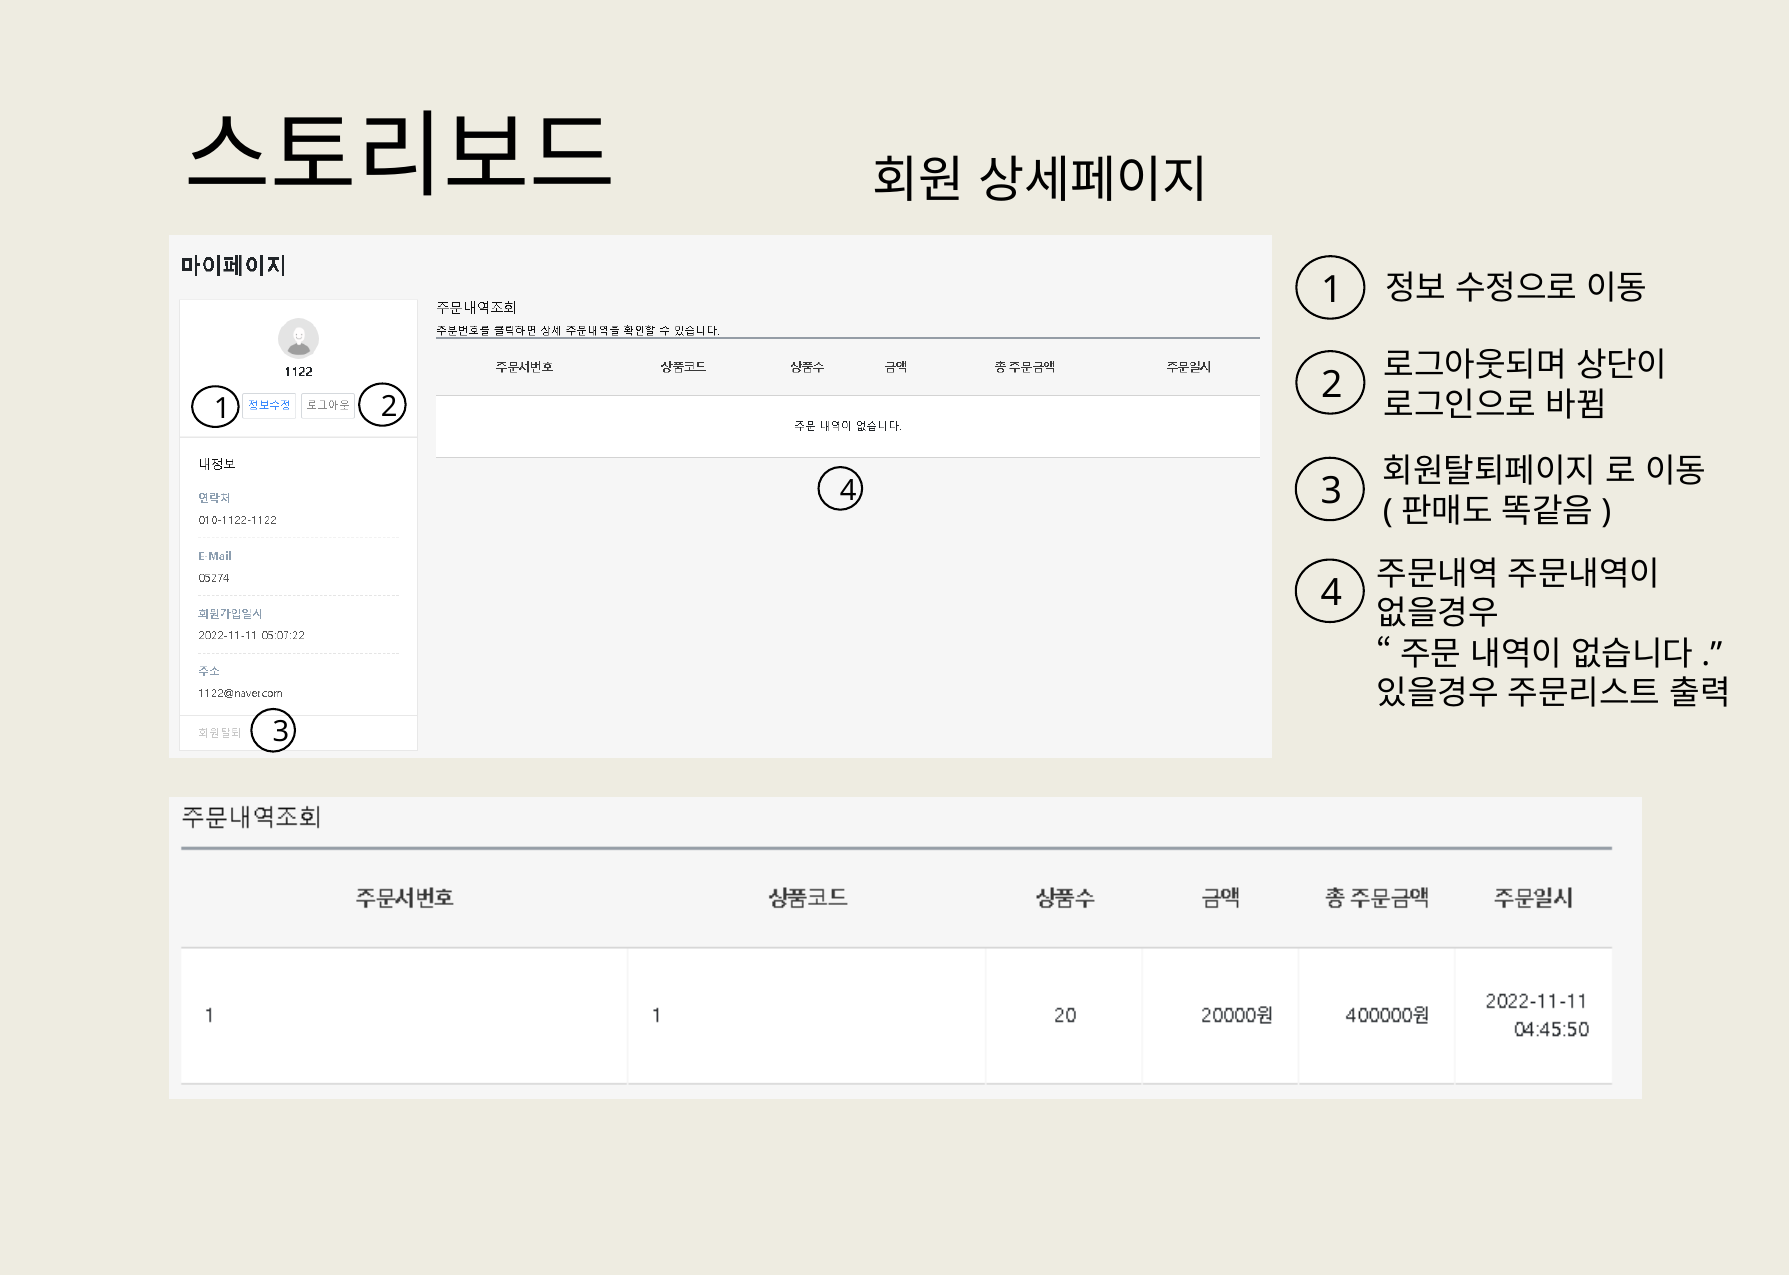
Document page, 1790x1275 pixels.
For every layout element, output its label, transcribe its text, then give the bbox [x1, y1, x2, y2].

text_box 정보 수정으로 이동 [1370, 258, 1790, 314]
picture [169, 235, 1273, 759]
text_box 2 [1296, 351, 1365, 414]
picture [169, 796, 1642, 1099]
text_box 회원 상세페이지 [857, 140, 1269, 216]
text_box 3 [1295, 457, 1364, 521]
text_box 1 [1296, 256, 1365, 319]
text_box 회원탈퇴페이지 로 이동 (판매도 똑같음) [1368, 442, 1771, 537]
text_box 스토리보드 [169, 87, 778, 215]
text_box 주문내역 주문내역이 없을경우 “주문 내역이 없습니다.” 있을경우 주문리스트 출력 [1361, 544, 1790, 719]
text_box 로그아웃되며 상단이 로그인으로 바뀜 [1368, 335, 1734, 431]
text_box 4 [1295, 559, 1361, 623]
